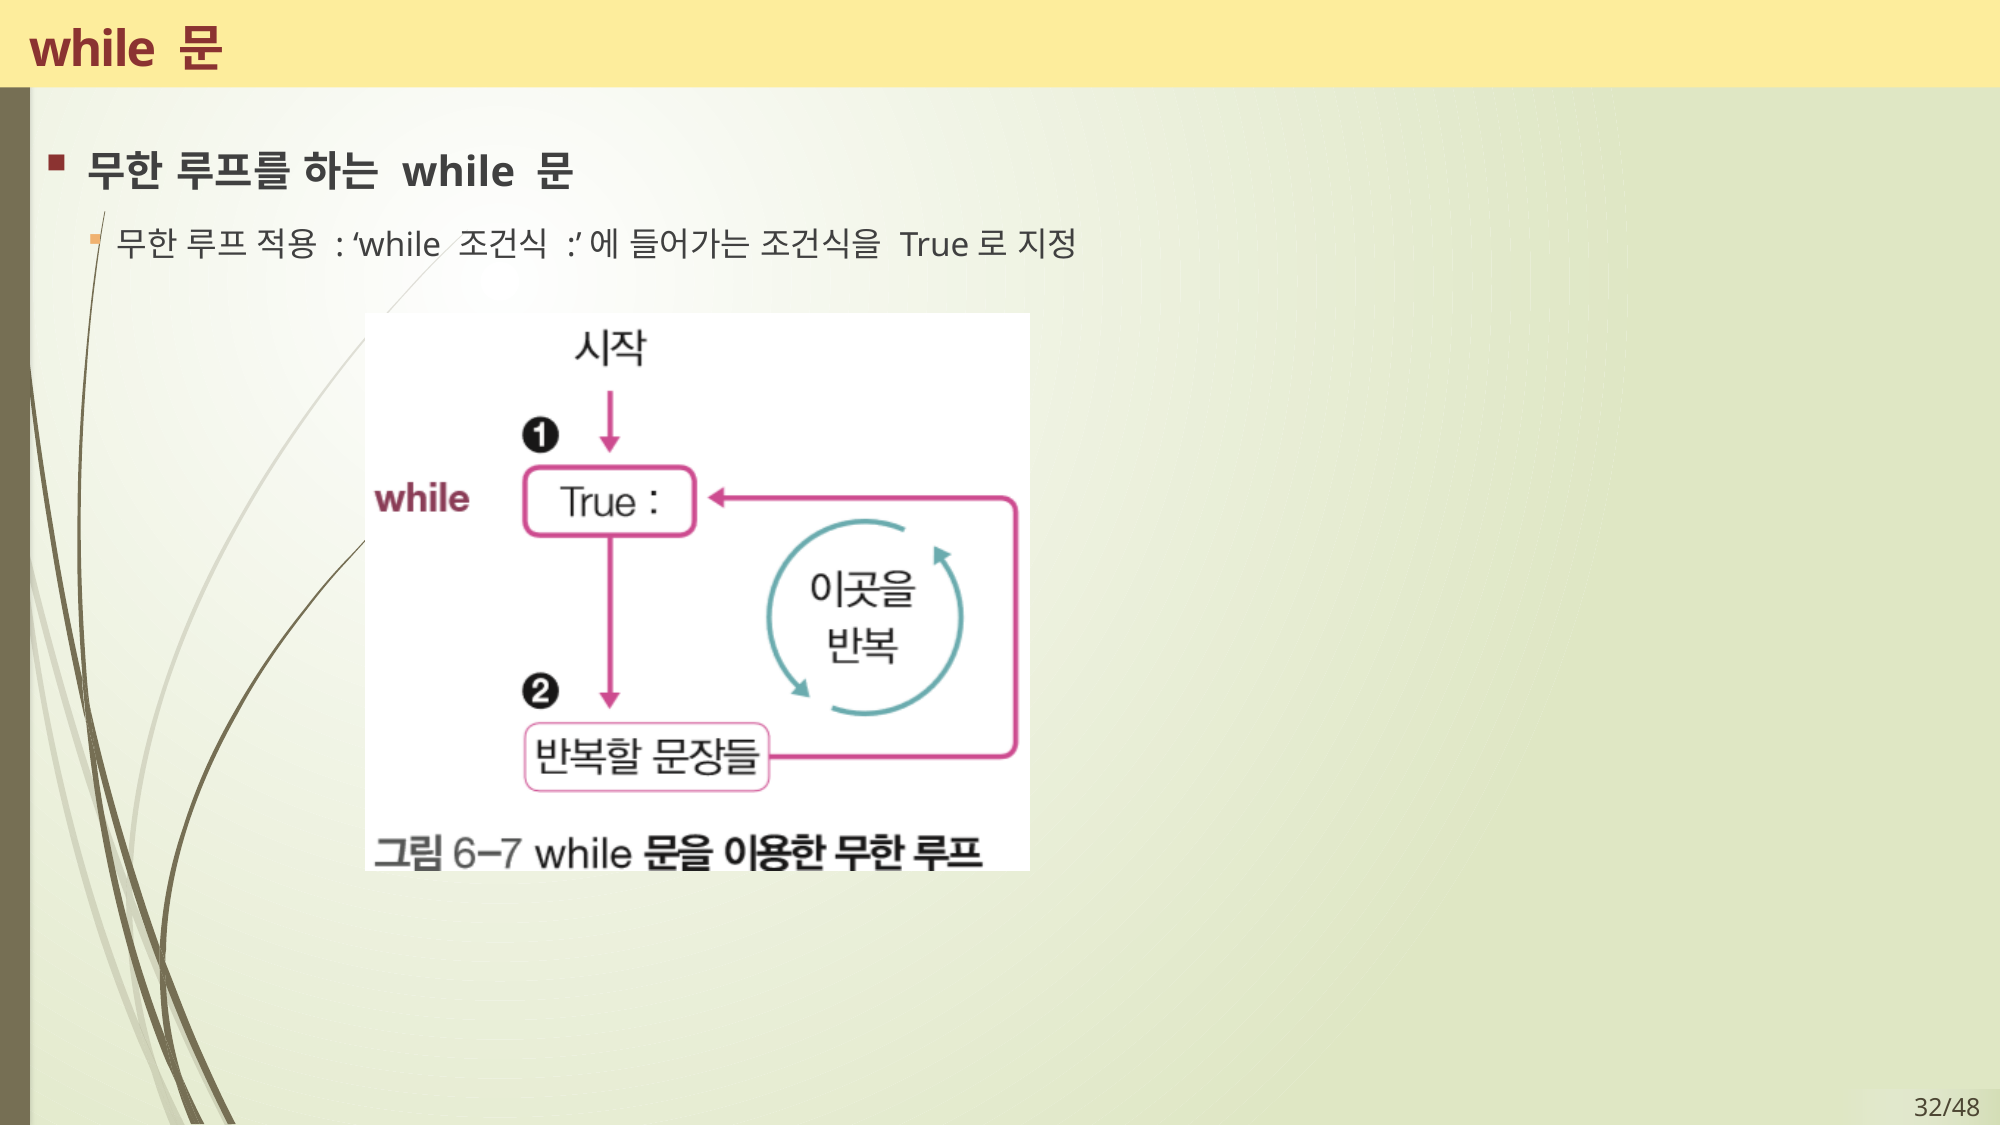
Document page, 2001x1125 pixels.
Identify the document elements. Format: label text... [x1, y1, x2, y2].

title while 문 [13, 8, 1717, 87]
picture [364, 313, 1030, 871]
list 무한 루프를 하는 while 문 무한 루프 적용 : ‘while 조건식 :’에 들어가는 조건식을 True로 지정 [13, 126, 1975, 1057]
